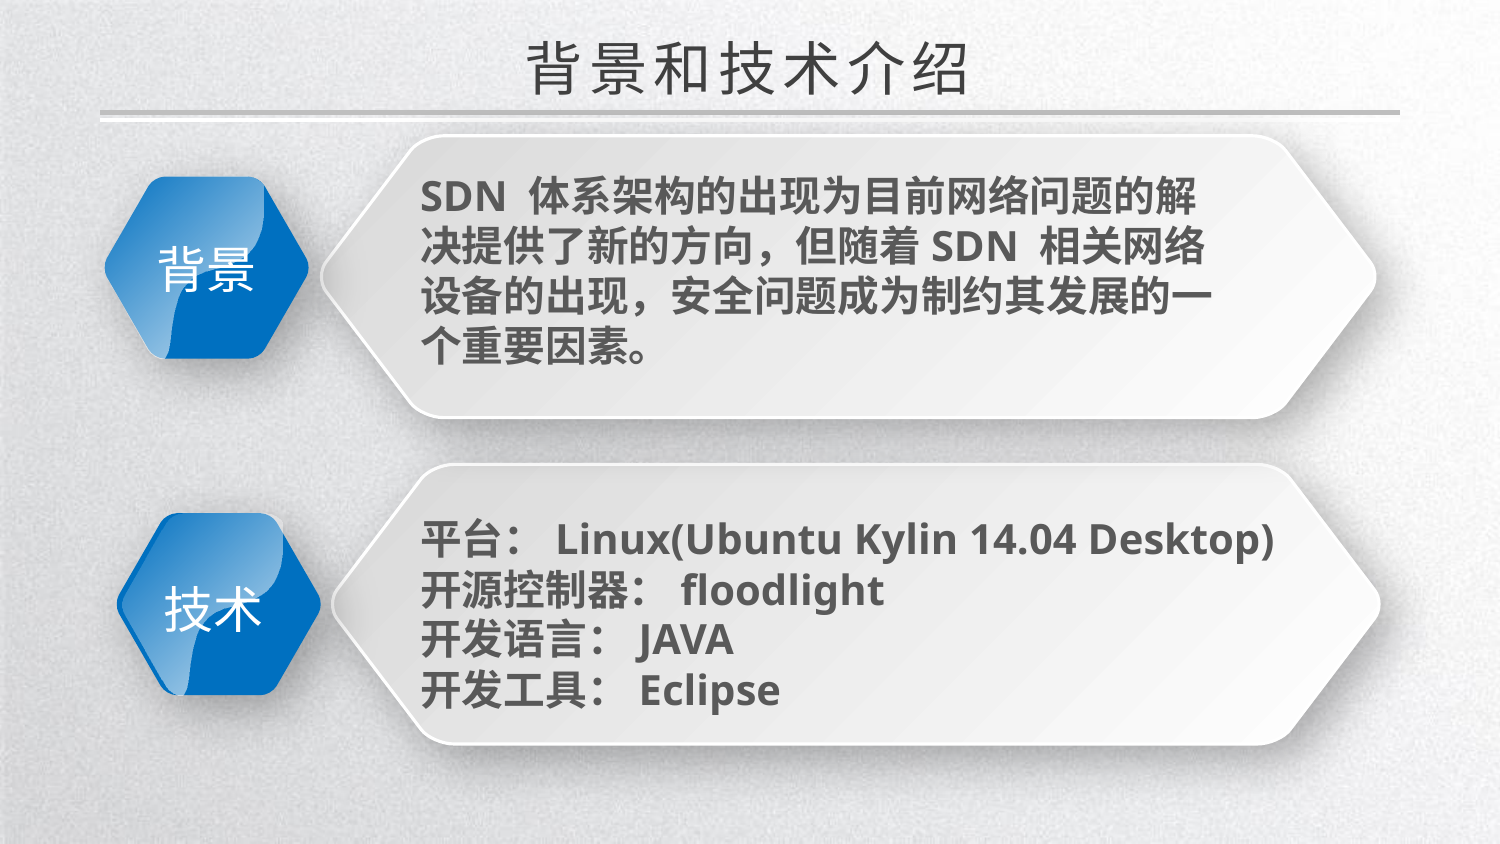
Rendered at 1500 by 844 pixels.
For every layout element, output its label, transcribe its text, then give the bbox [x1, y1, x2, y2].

text_box 平台：Linux(Ubuntu Kylin 14.04 Desktop) 开源控制器：floodlight 开发语言：JAVA 开发工具：Eclipse [419, 513, 1292, 714]
text_box [340, 135, 1375, 418]
text_box SDN 体系架构的出现为目前网络问题的解决提供了新的方向，但随着SDN 相关网络设备的出现，安全问题成为制约其发展的一个重要因素。 [419, 170, 1227, 371]
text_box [103, 176, 310, 359]
picture [0, 0, 1500, 844]
text_box 背景和技术介绍 [509, 24, 985, 109]
text_box [348, 464, 1380, 744]
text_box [115, 512, 322, 696]
